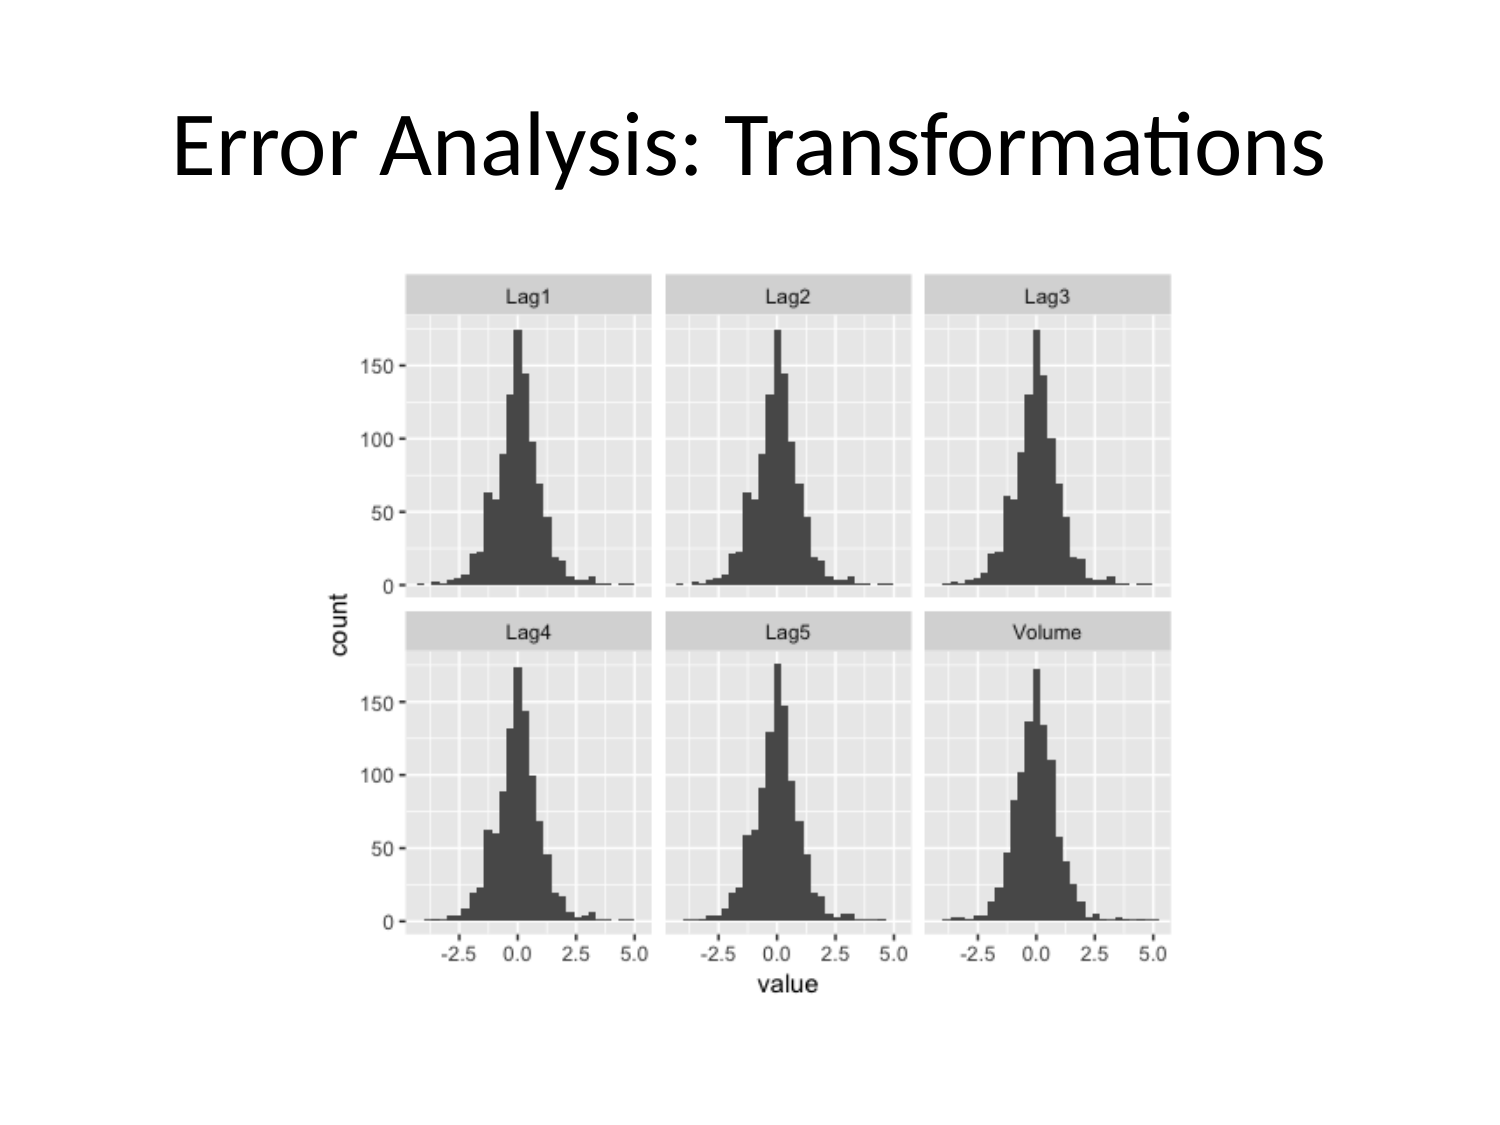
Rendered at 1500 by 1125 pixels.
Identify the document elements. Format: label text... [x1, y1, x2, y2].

title Error Analysis: Transformations [75, 45, 1425, 233]
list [316, 262, 1184, 1006]
